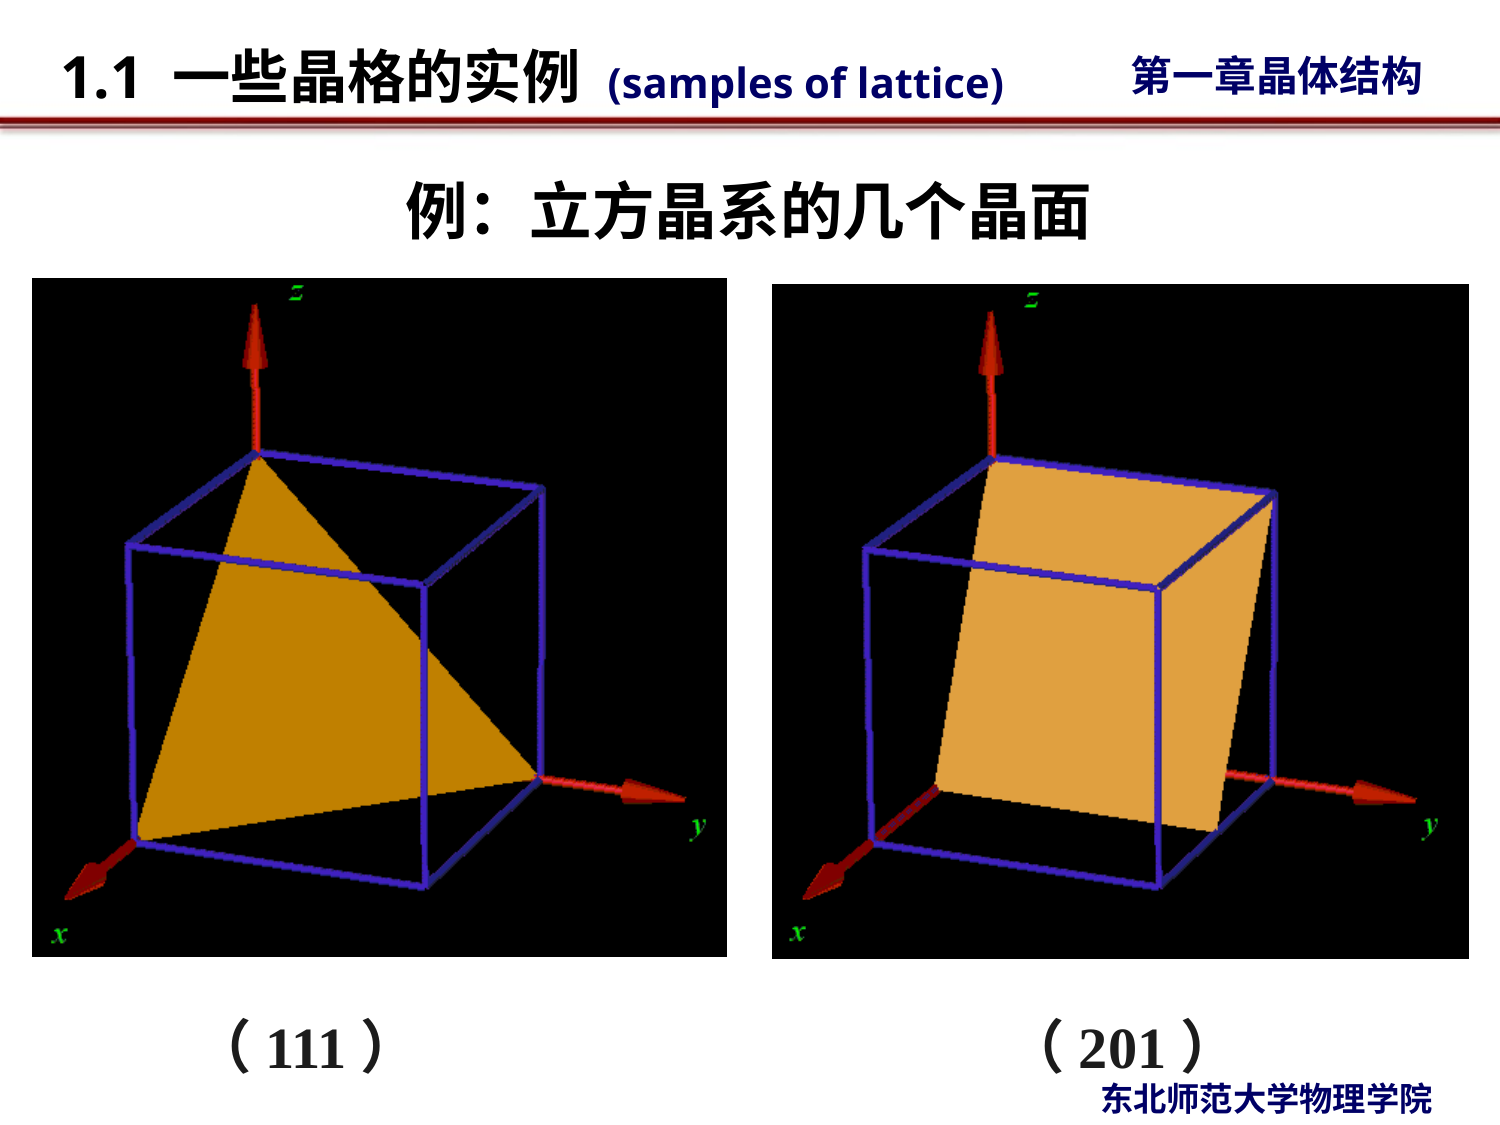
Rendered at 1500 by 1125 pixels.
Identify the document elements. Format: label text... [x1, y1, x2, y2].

text_box 例：立方晶系的几个晶面 [72, 125, 1425, 256]
text_box （111） [178, 1002, 434, 1088]
picture [0, 0, 1500, 1125]
text_box （201） [992, 1002, 1254, 1088]
